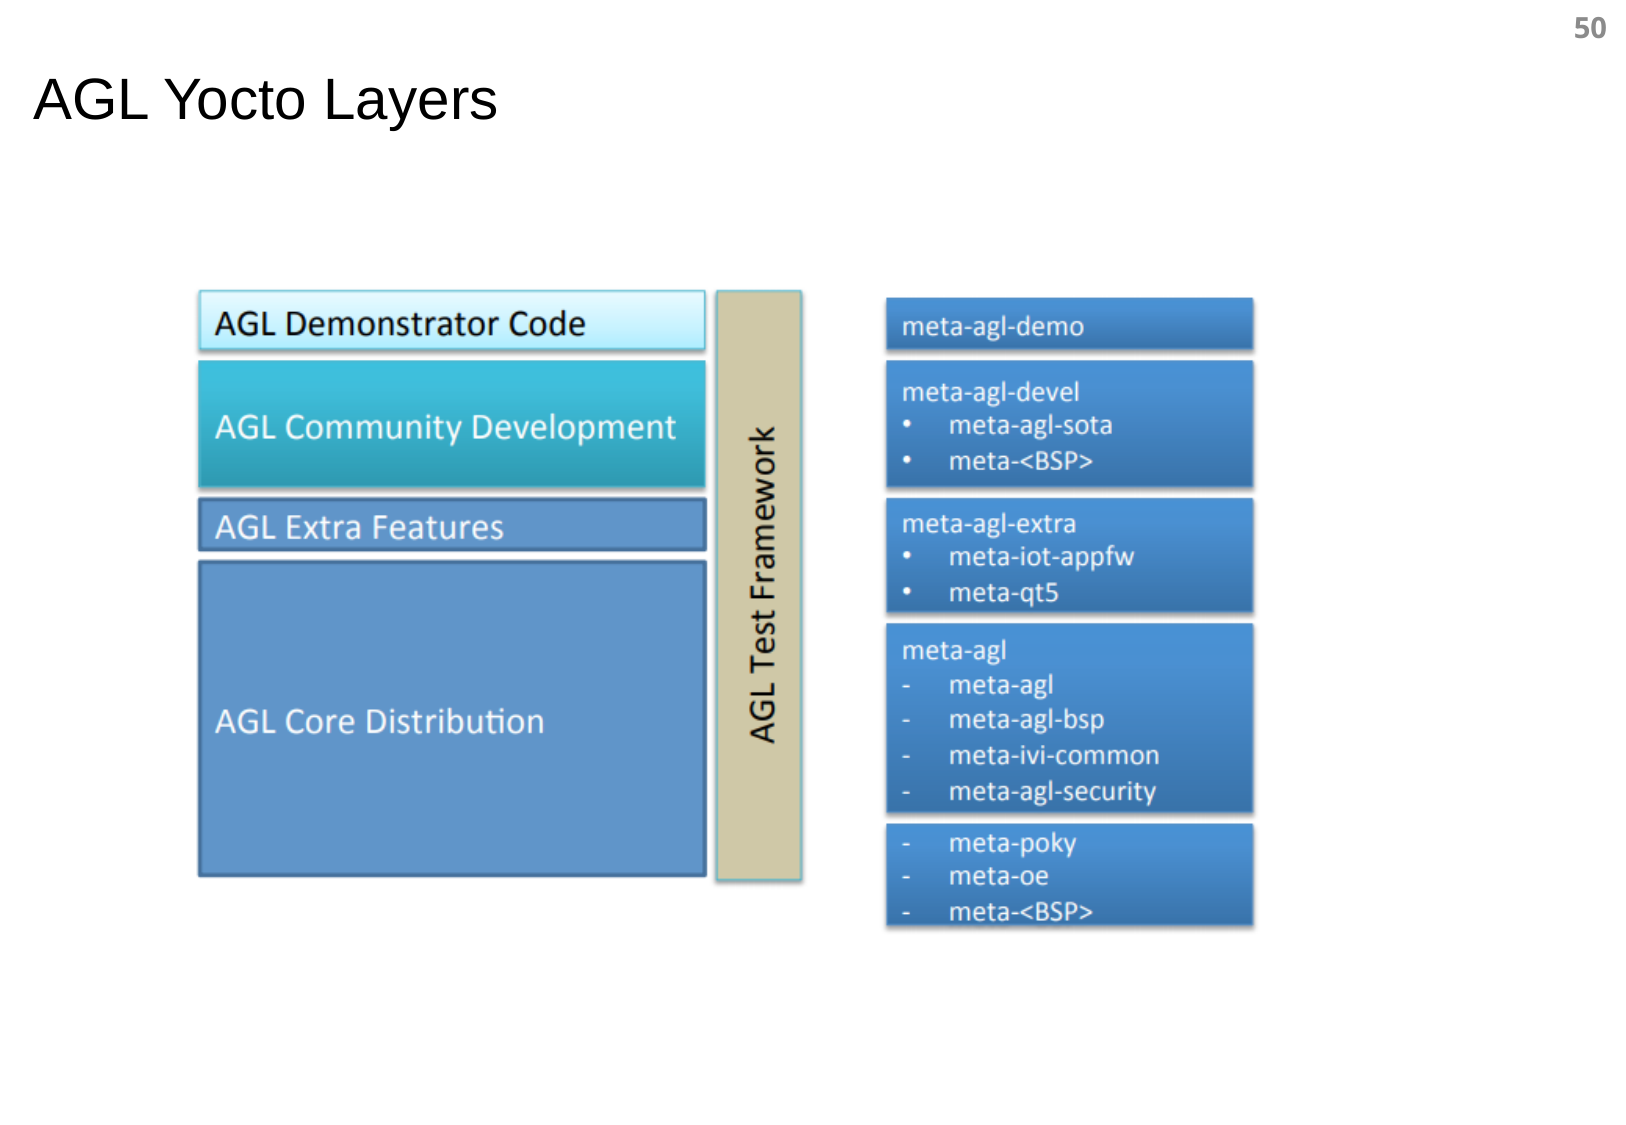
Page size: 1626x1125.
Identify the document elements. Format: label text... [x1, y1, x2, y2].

text_box AGL Yocto Layers [19, 19, 514, 139]
picture [186, 276, 817, 904]
picture [871, 276, 1282, 949]
